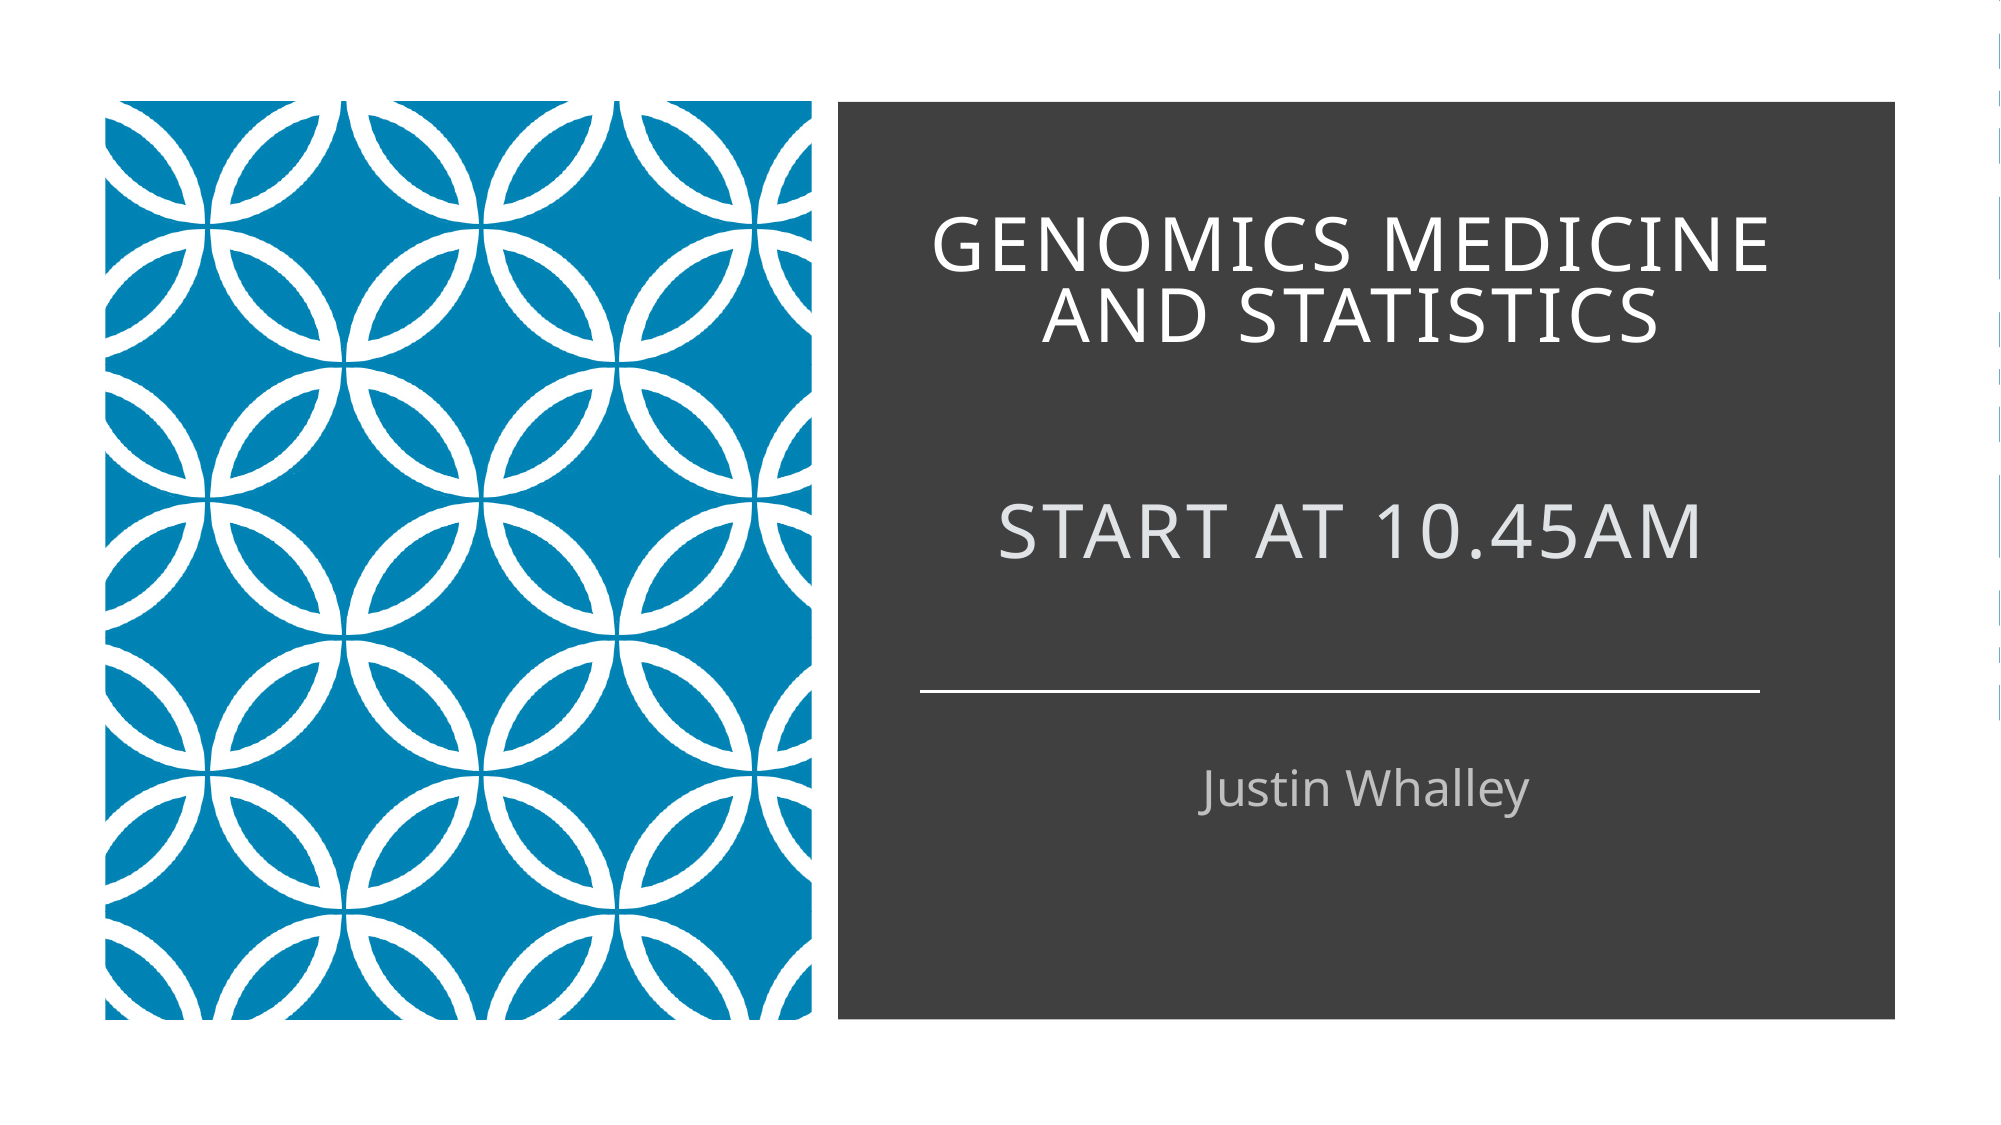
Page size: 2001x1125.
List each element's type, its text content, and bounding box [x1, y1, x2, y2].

text_box [0, 0, 2000, 1125]
title Genomics Medicine and Statistics Start at 10.45am [891, 181, 1816, 678]
text_box [104, 101, 813, 1021]
text_box [837, 101, 1896, 1021]
subtitle Justin Whalley [917, 705, 1816, 940]
